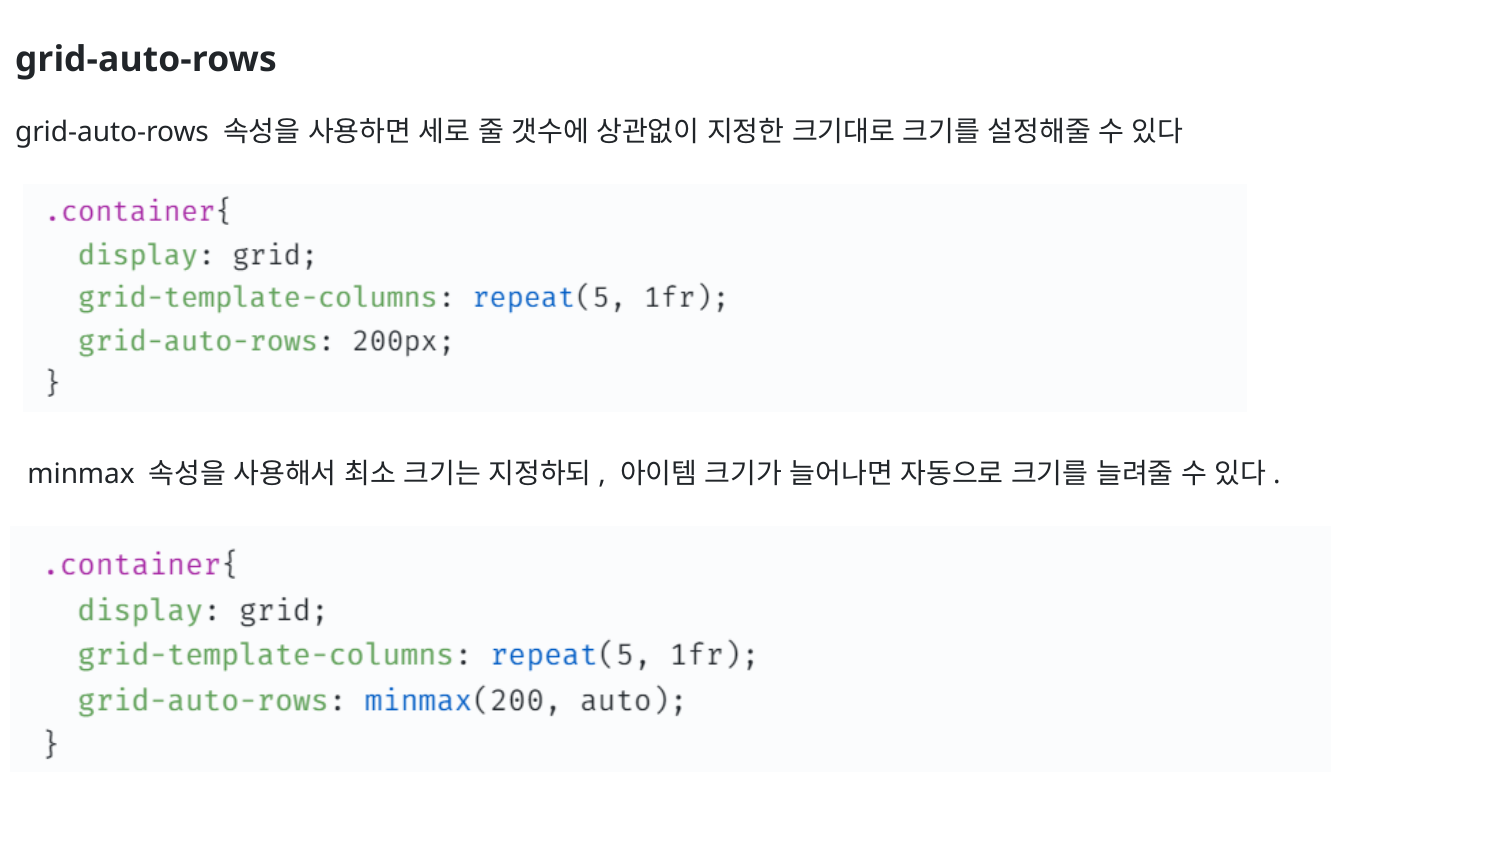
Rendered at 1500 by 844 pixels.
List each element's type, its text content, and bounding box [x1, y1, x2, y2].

text_box minmax 속성을 사용해서 최소 크기는 지정하되, 아이템 크기가 늘어나면 자동으로 크기를 늘려줄 수 있다. [12, 440, 1474, 504]
picture [23, 183, 1247, 412]
text_box grid-auto-rows grid-auto-rows 속성을 사용하면 세로 줄 갯수에 상관없이 지정한 크기대로 크기를 설정해줄 수 있다 [0, 0, 1494, 230]
picture [10, 526, 1331, 772]
